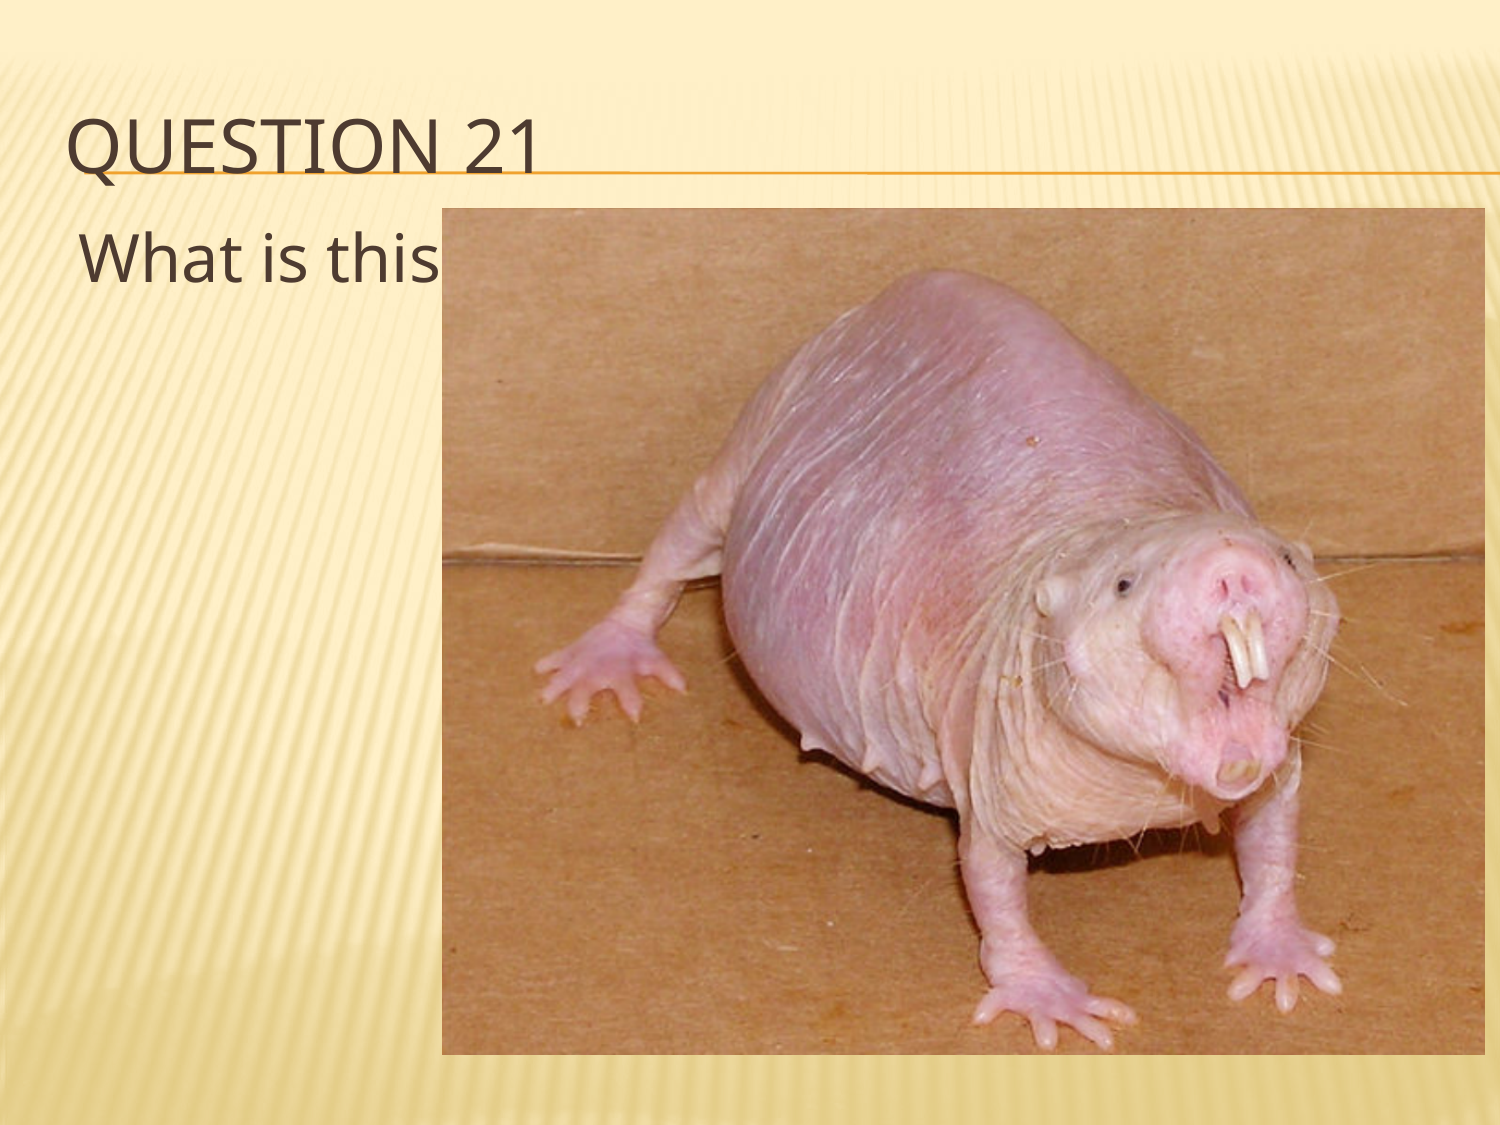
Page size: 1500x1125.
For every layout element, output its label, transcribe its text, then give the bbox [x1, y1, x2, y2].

list What is this [41, 208, 440, 1024]
title Question 21 [50, 75, 1475, 208]
picture [442, 207, 1485, 1055]
